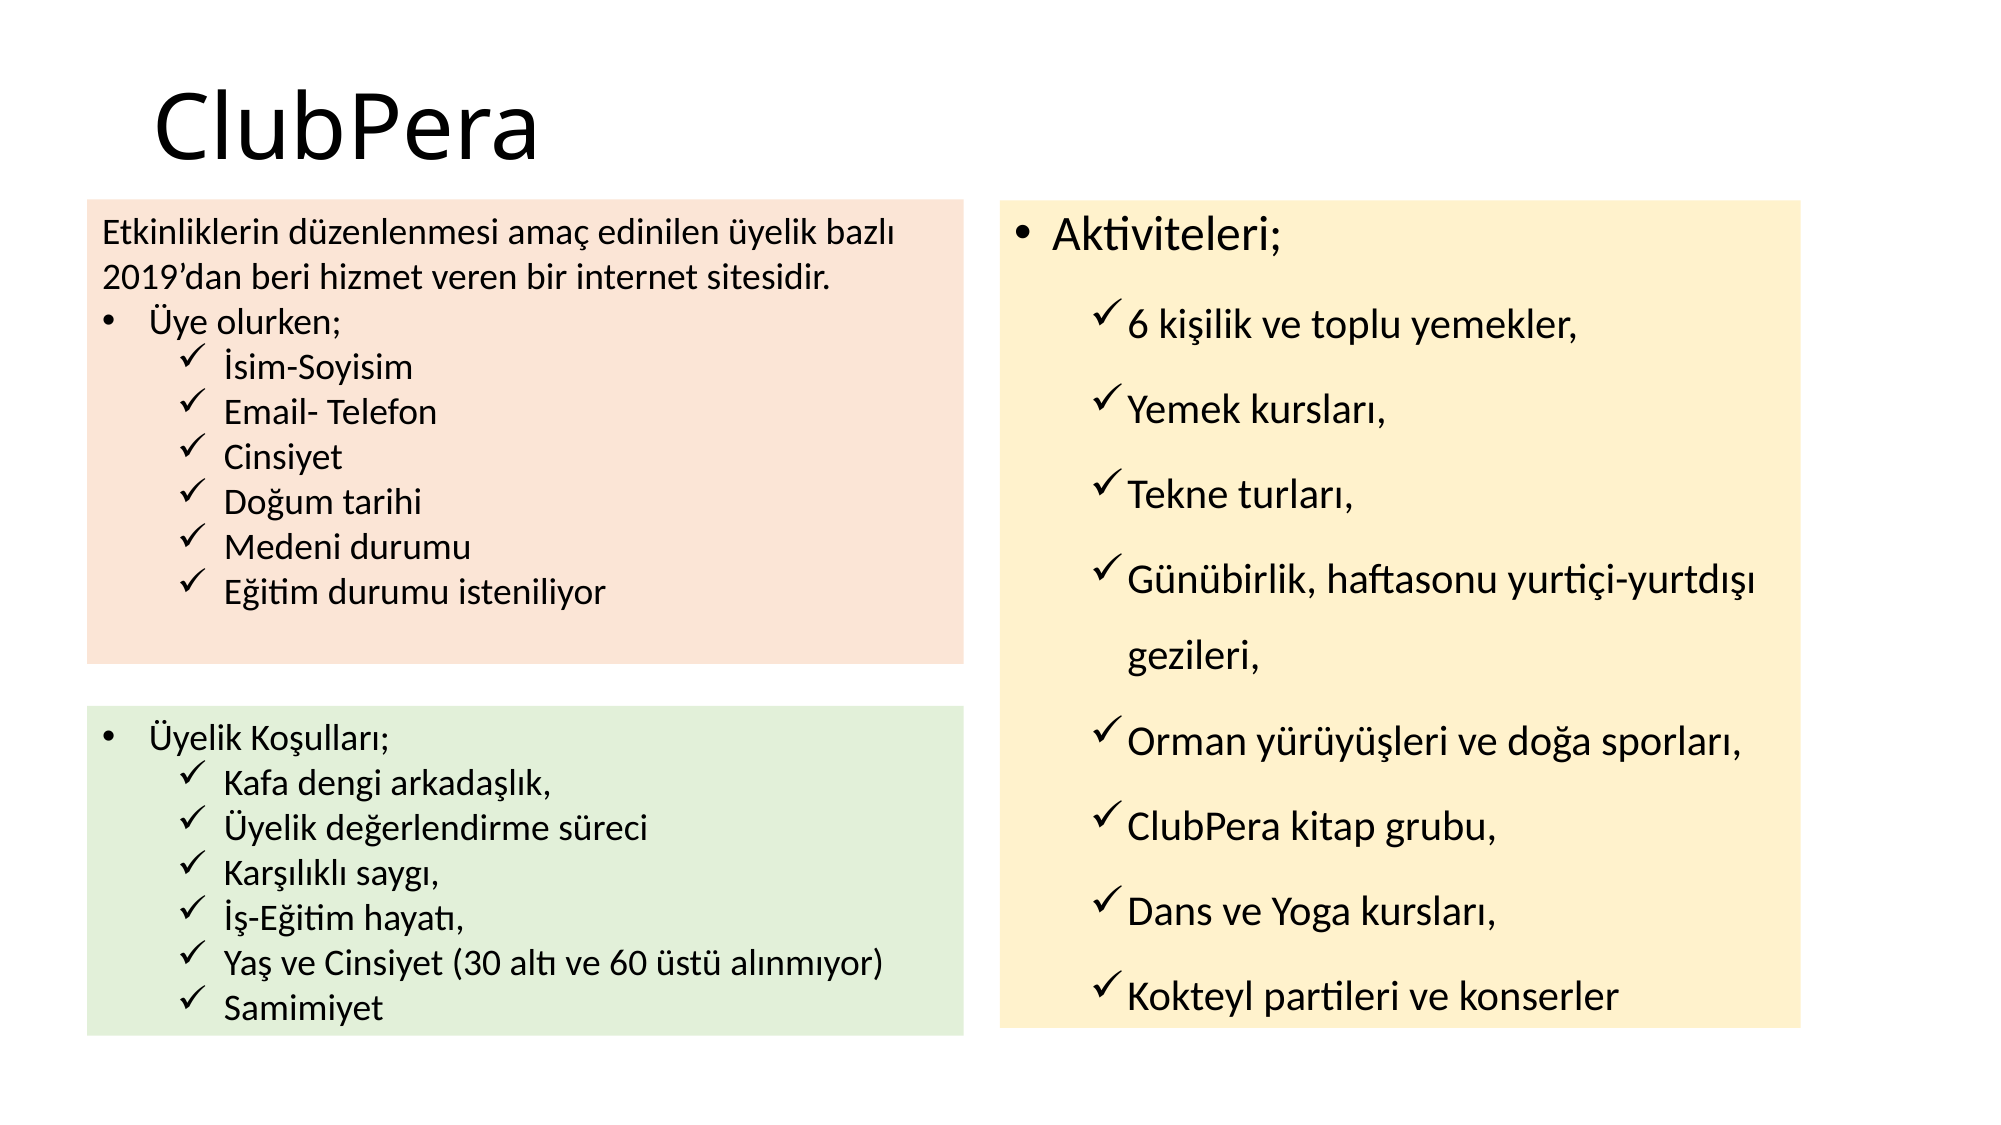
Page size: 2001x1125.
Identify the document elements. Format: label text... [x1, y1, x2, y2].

title ClubPera [137, 59, 1863, 201]
list Aktiviteleri; 6 kişilik ve toplu yemekler, Yemek kursları, Tekne turları, Günübirlik, haftasonu yurtiçi-yurtdışı gezileri, Orman yürüyüşleri ve doğa sporları, ClubPera kitap grubu, Dans ve Yoga kursları, Kokteyl partileri ve konserler [999, 200, 1801, 1028]
text_box Üyelik Koşulları; Kafa dengi arkadaşlık, Üyelik değerlendirme süreci Karşılıklı saygı, İş-Eğitim hayatı, Yaş ve Cinsiyet (30 altı ve 60 üstü alınmıyor) Samimiyet [87, 705, 964, 1036]
text_box Etkinliklerin düzenlenmesi amaç edinilen üyelik bazlı 2019’dan beri hizmet veren bir internet sitesidir. Üye olurken; İsim-Soyisim Email- Telefon Cinsiyet Doğum tarihi Medeni durumu Eğitim durumu isteniliyor [87, 199, 964, 664]
